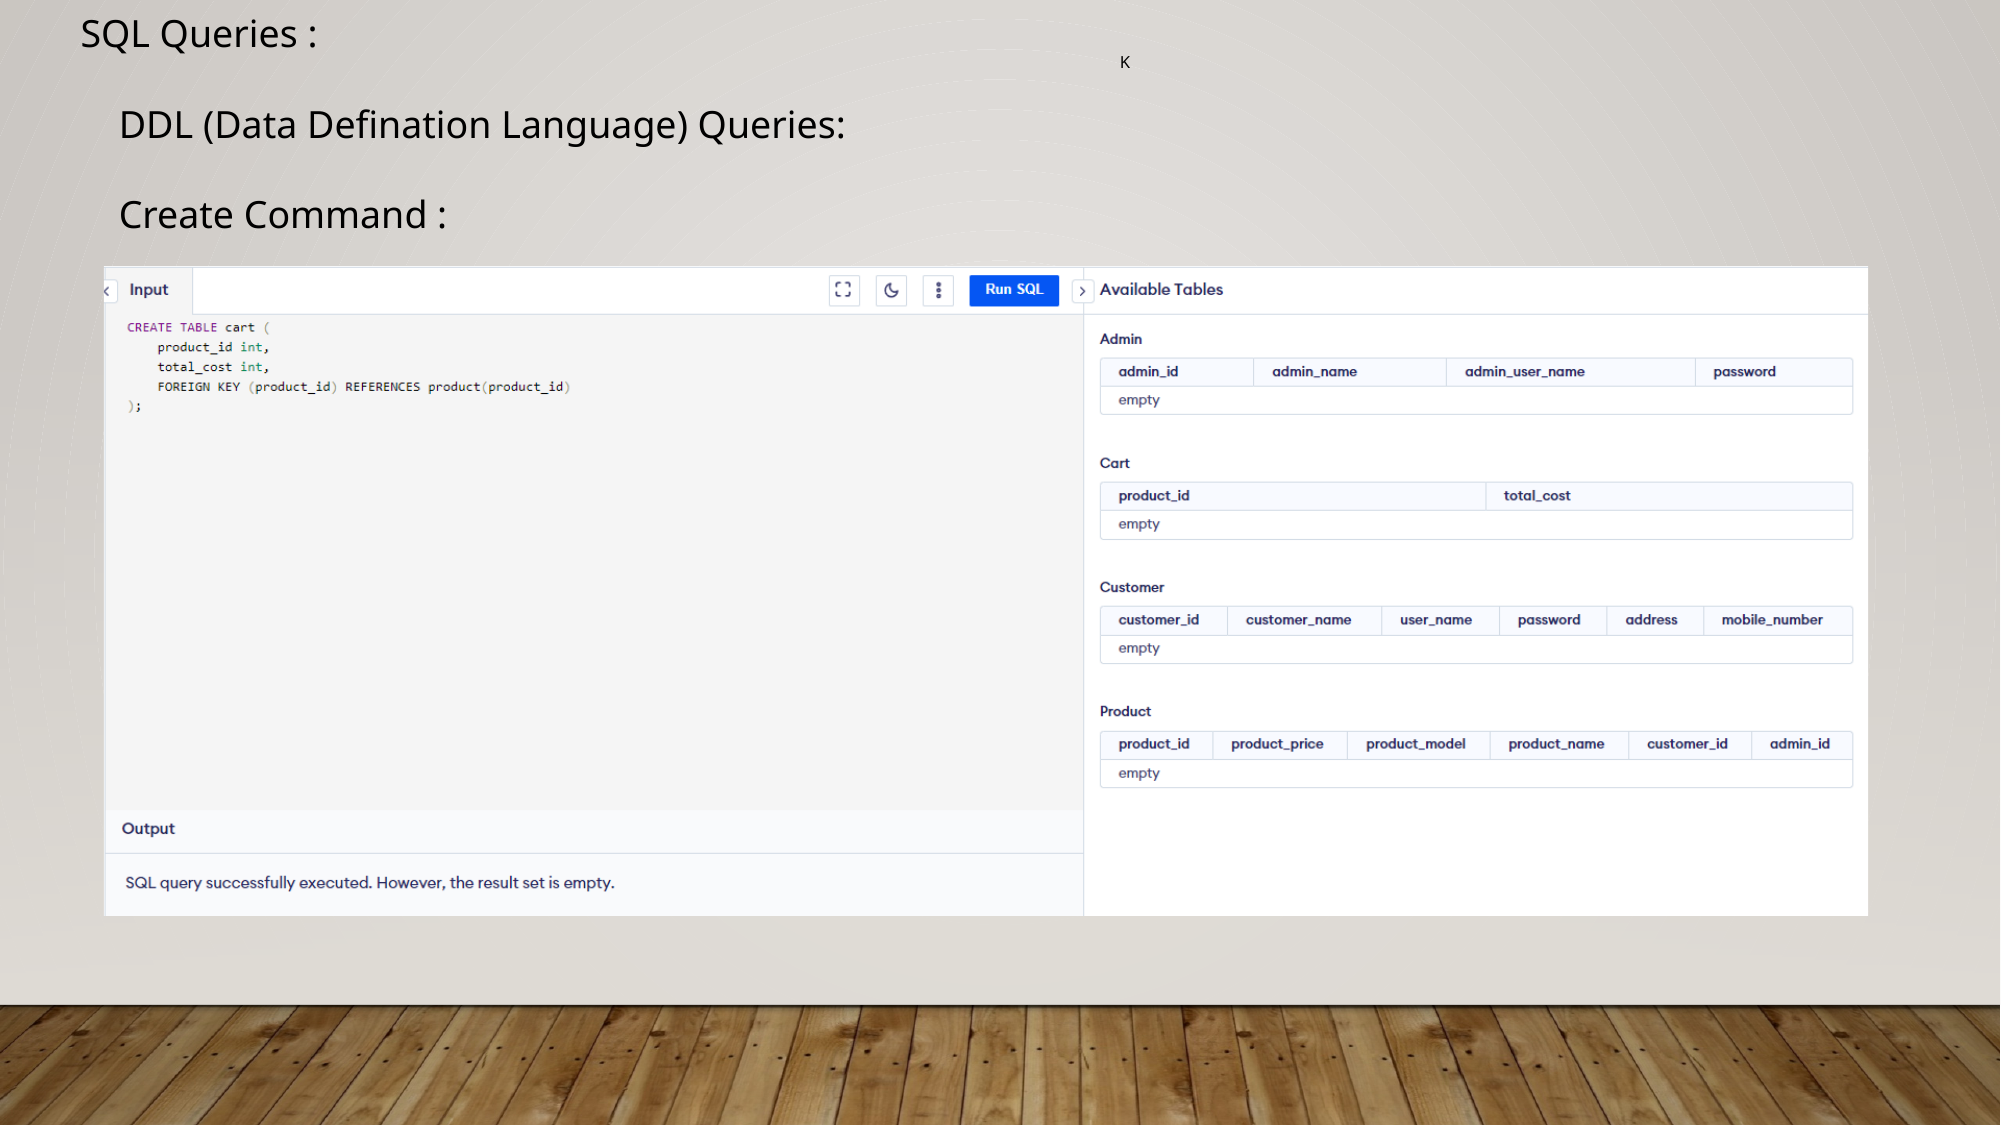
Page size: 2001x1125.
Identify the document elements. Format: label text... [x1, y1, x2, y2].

text_box SQL Queries : [65, 2, 1067, 153]
picture [103, 266, 1869, 916]
picture [0, 1005, 2000, 1125]
title k [1105, 24, 1814, 72]
text_box DDL (Data Defination Language) Queries: Create Command : [103, 93, 1105, 244]
